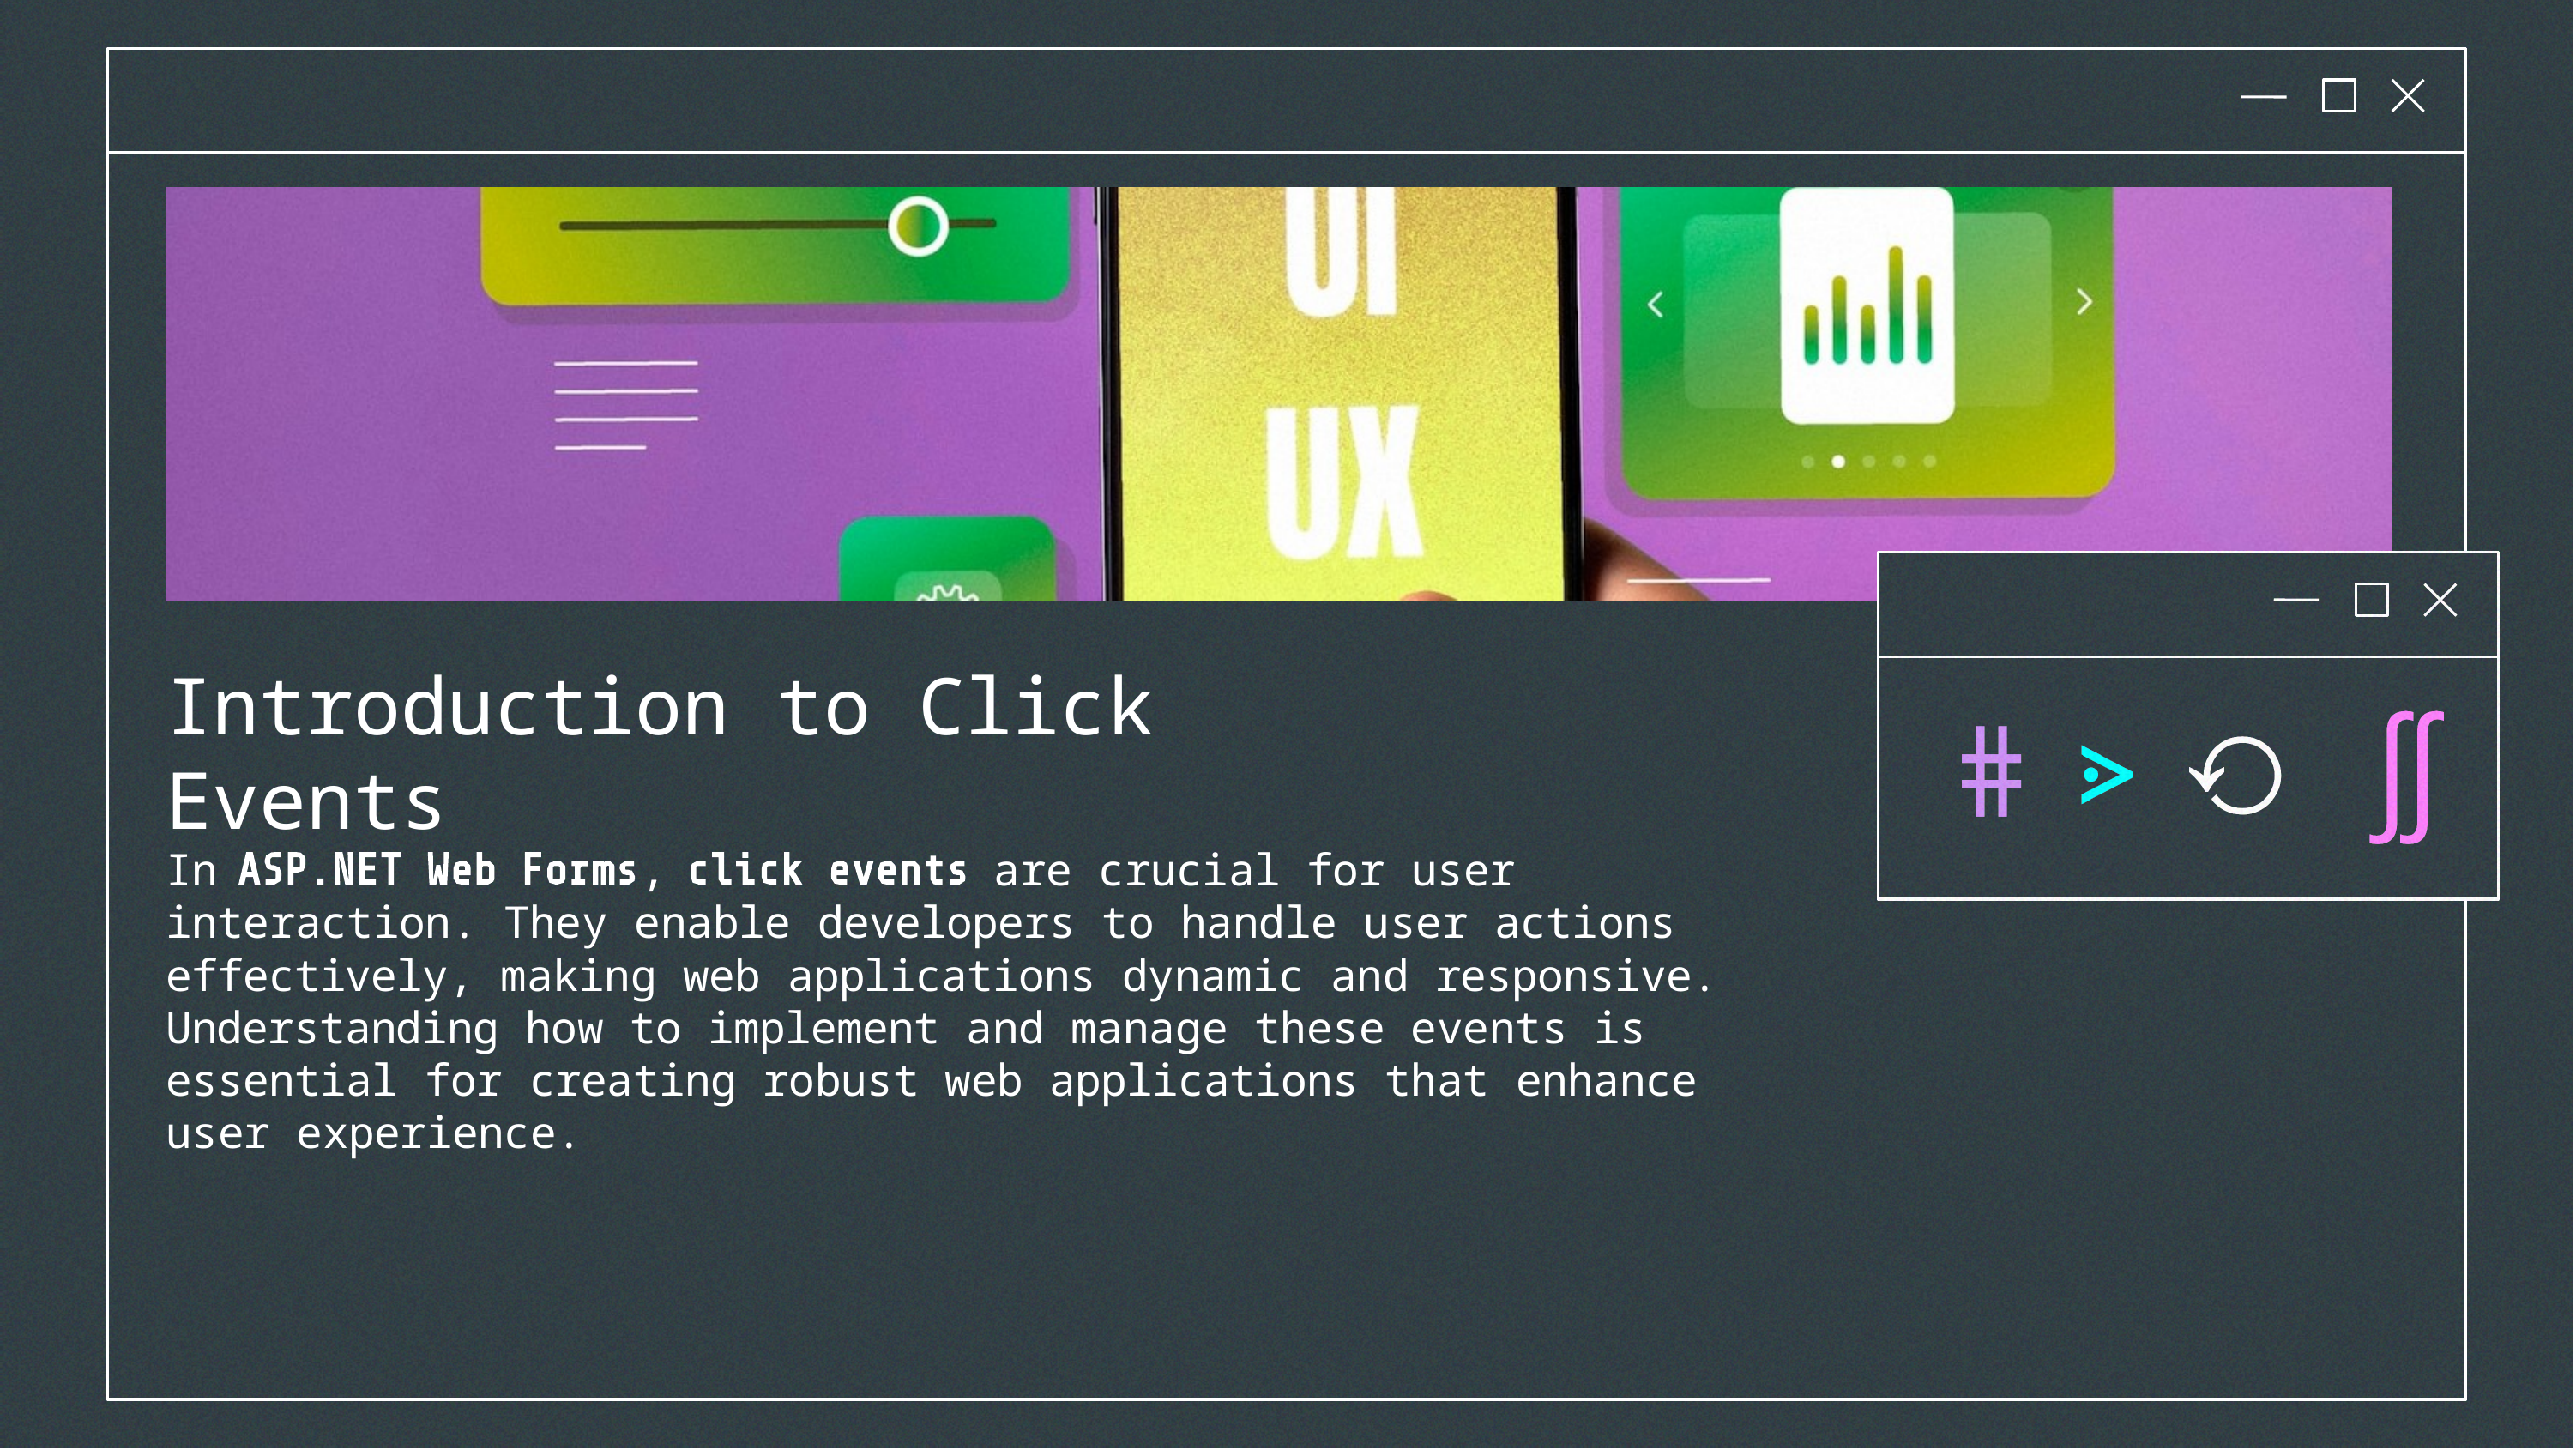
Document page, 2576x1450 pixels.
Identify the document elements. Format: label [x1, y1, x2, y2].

text_box [166, 186, 2501, 901]
text_box [106, 46, 2468, 1401]
picture [0, 0, 2573, 1448]
